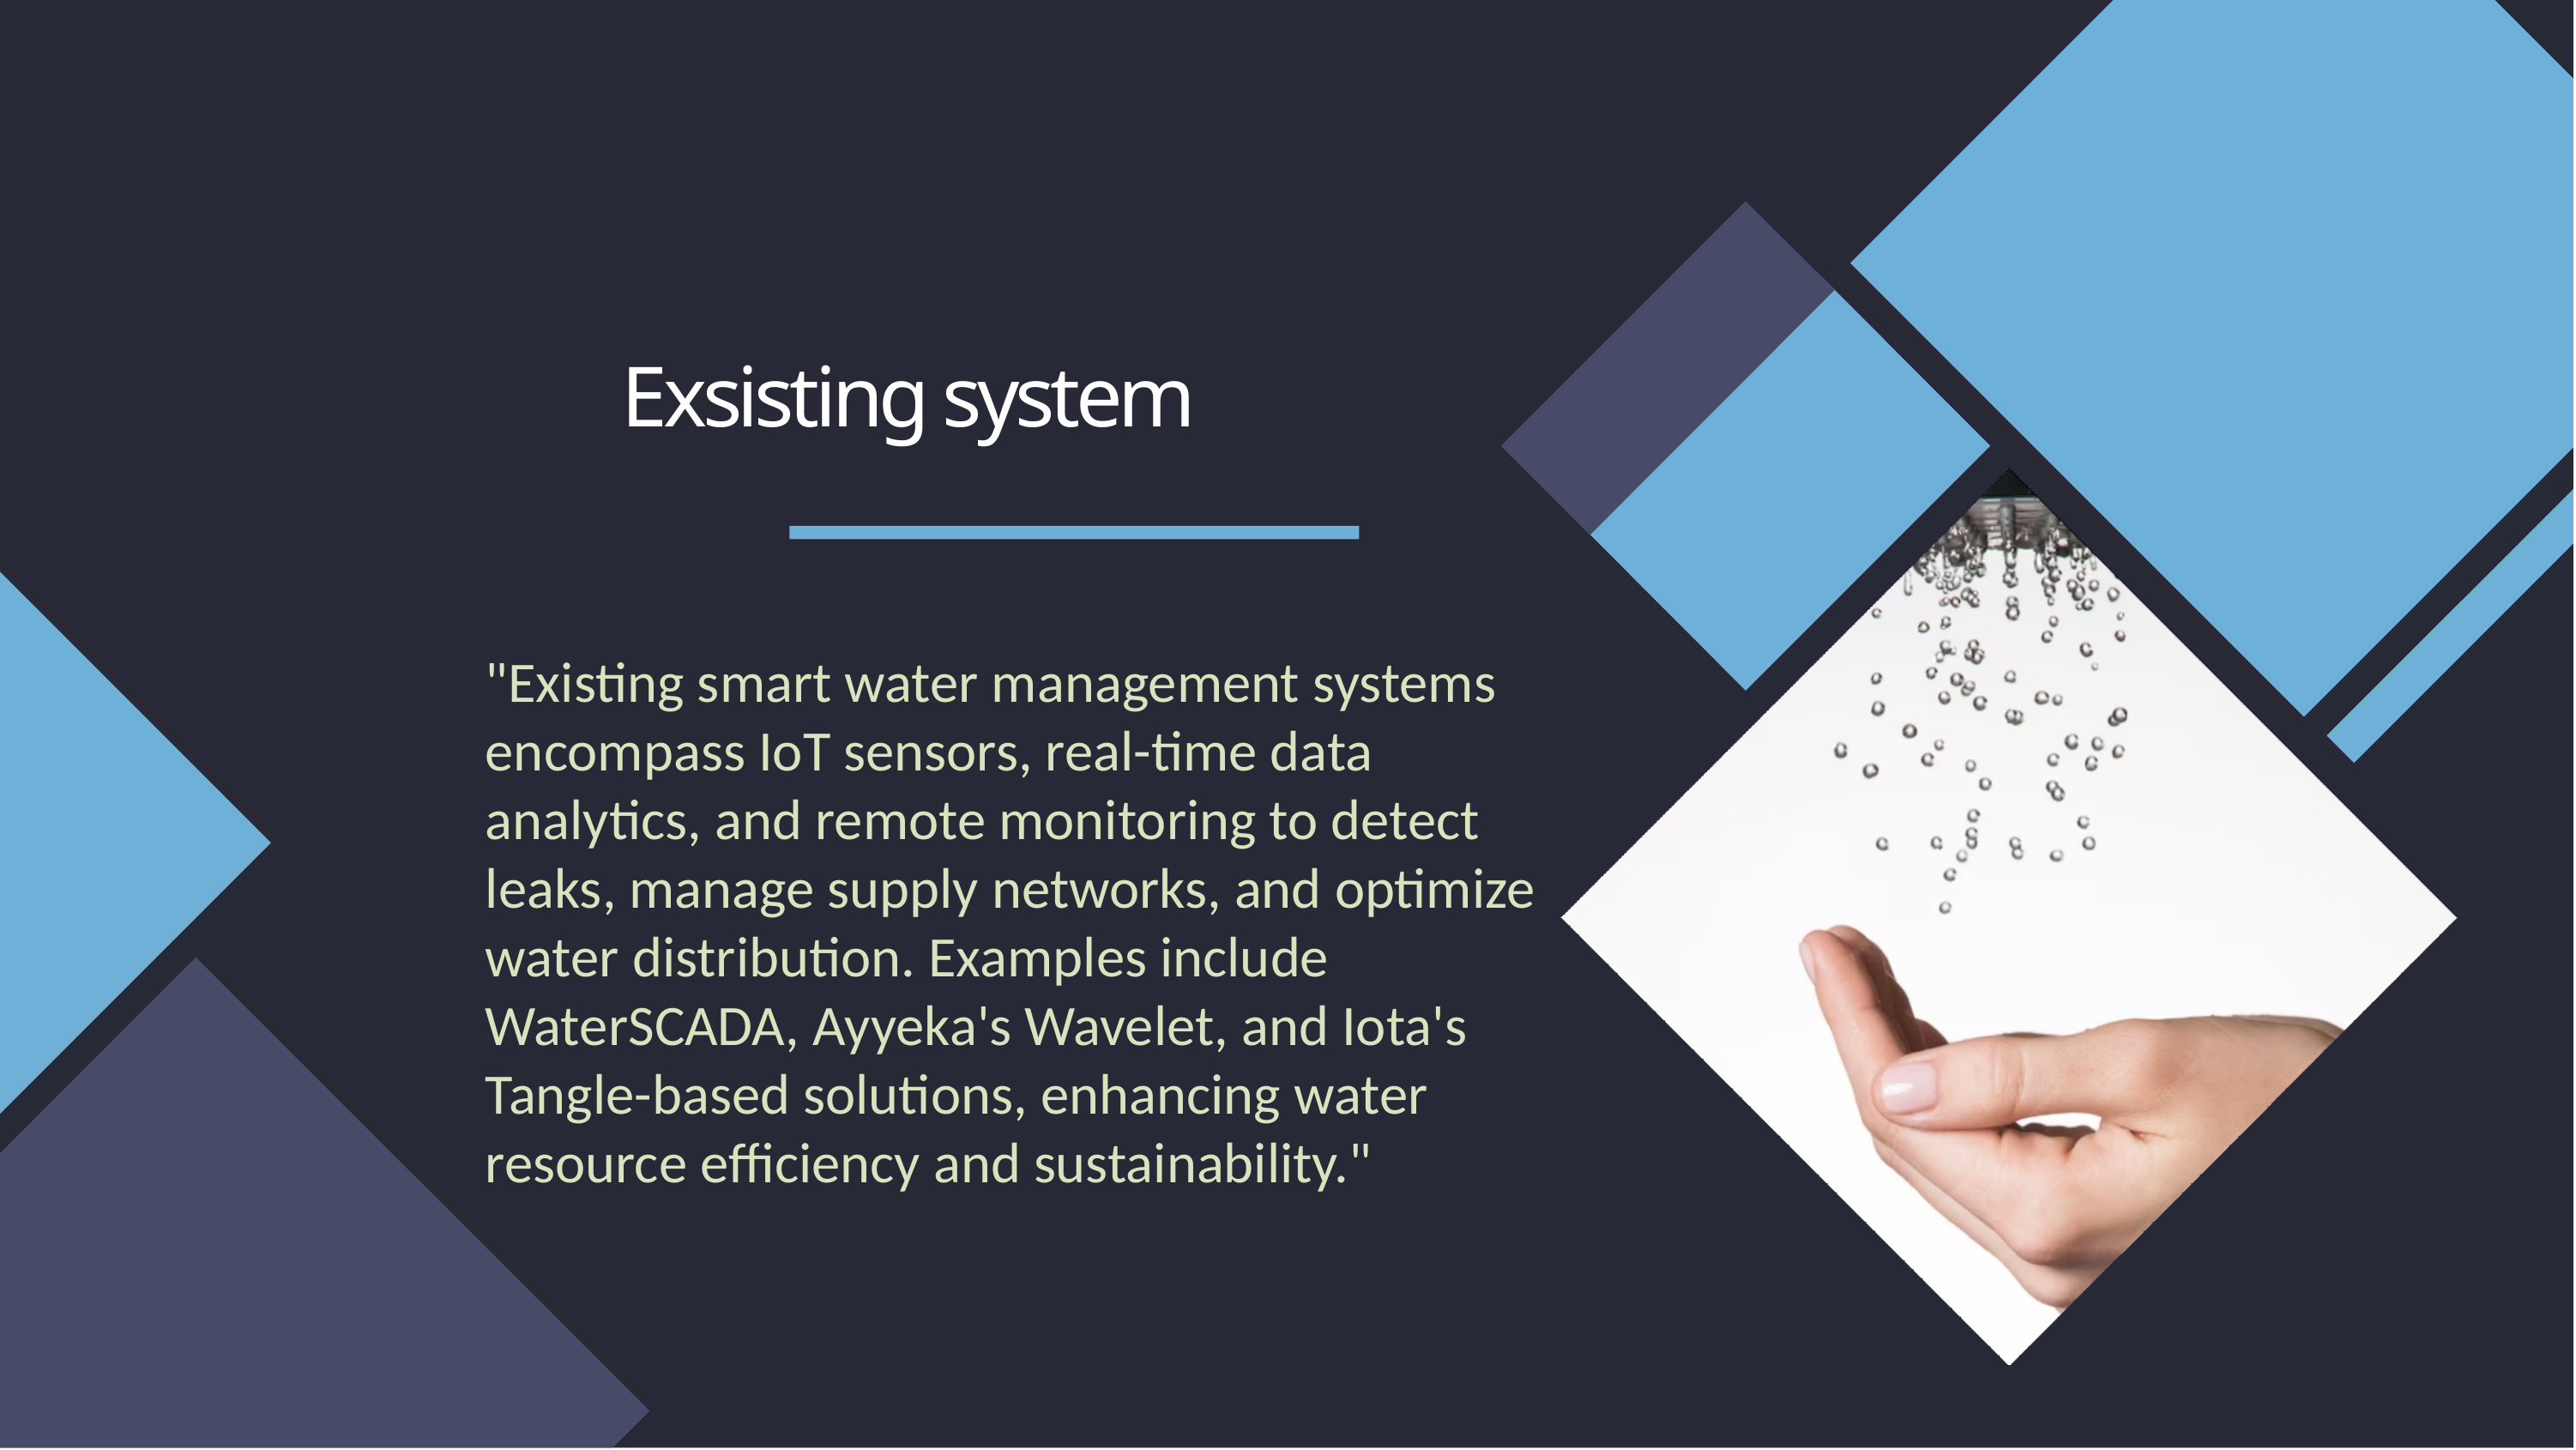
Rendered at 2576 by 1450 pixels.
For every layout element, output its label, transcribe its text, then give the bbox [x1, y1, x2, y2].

text_box "Existing smart water management systems encompass IoT sensors, real-time data analytics, and remote monitoring to detect leaks, manage supply networks, and optimize water distribution. Examples include WaterSCADA, Ayyeka's Wavelet, and Iota's Tangle-based solutions, enhancing water resource efficiency and sustainability." [654, 638, 1556, 1201]
picture [1560, 467, 2458, 1365]
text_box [0, 571, 650, 1448]
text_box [1500, 0, 2574, 764]
title Exsisting system [619, 341, 1354, 586]
text_box [789, 525, 1360, 540]
